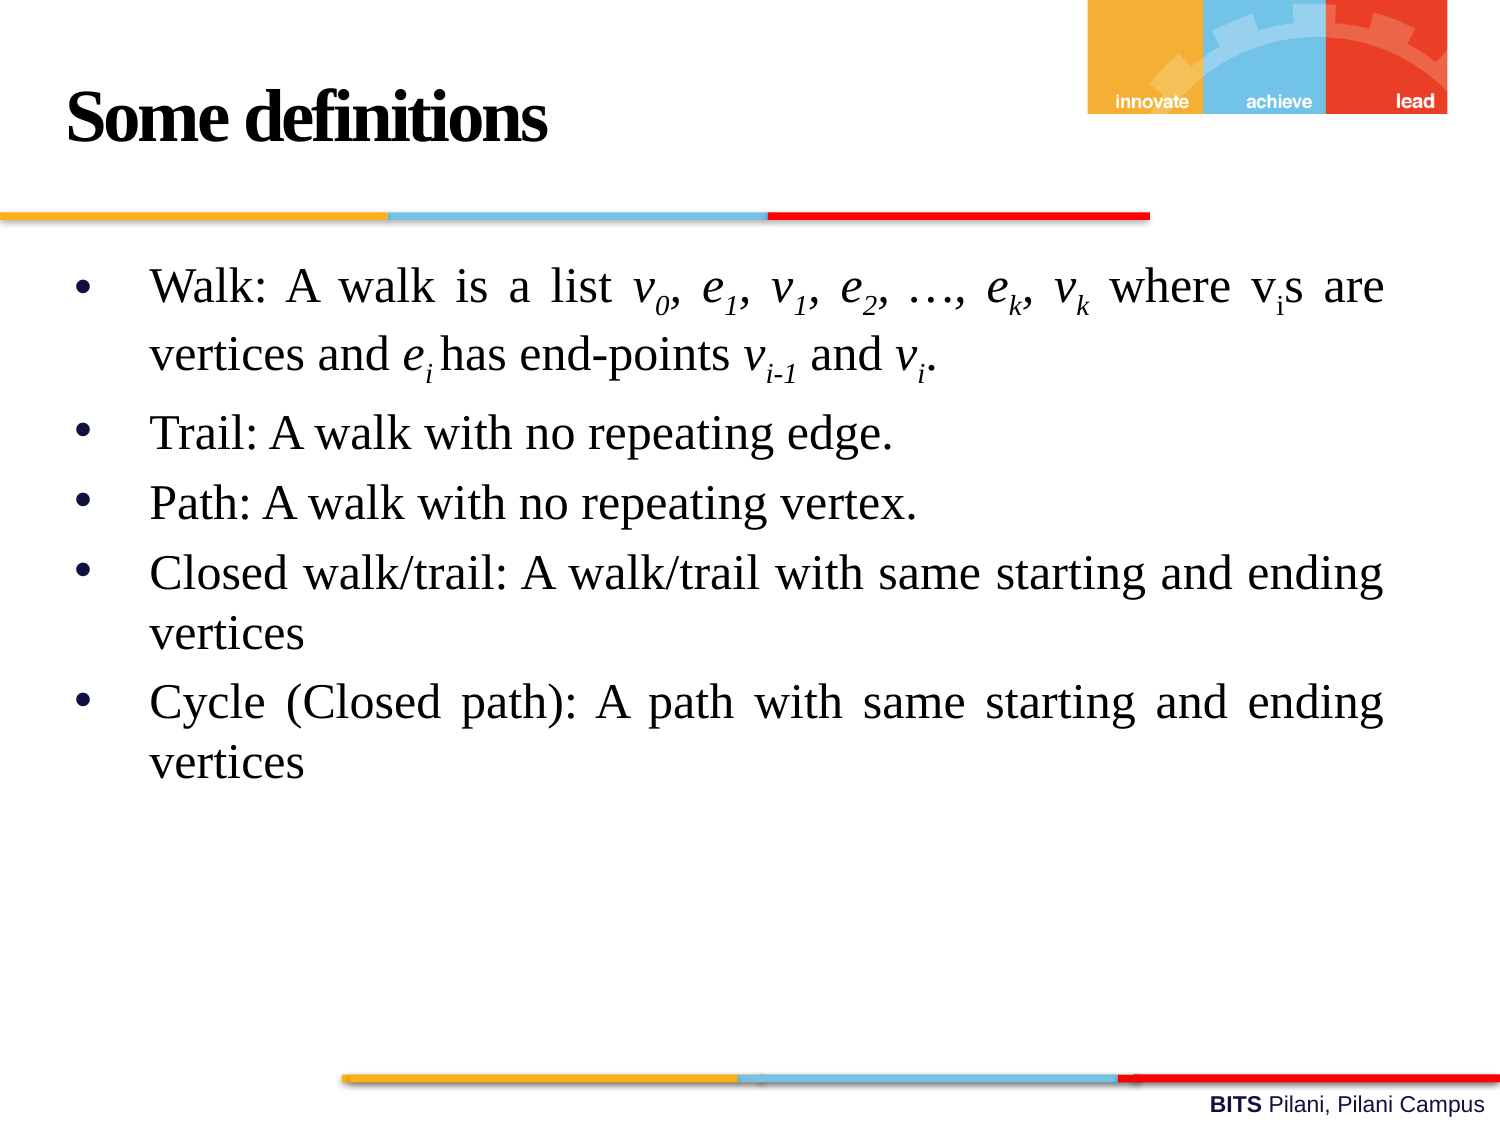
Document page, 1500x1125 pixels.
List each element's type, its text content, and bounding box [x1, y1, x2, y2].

picture [1087, 0, 1448, 114]
list Some definitions [50, 24, 1088, 213]
list Walk: A walk is a list v0, e1, v1, e2, …, ek, vk where vis are vertices and ei has end-points vi-1 and vi. Trail: A walk with no repeating edge. Path: A walk with no repeating vertex. Closed walk/trail: A walk/trail with same starting and ending vertices Cycle (Closed path): A path with same starting and ending vertices [50, 245, 1400, 988]
